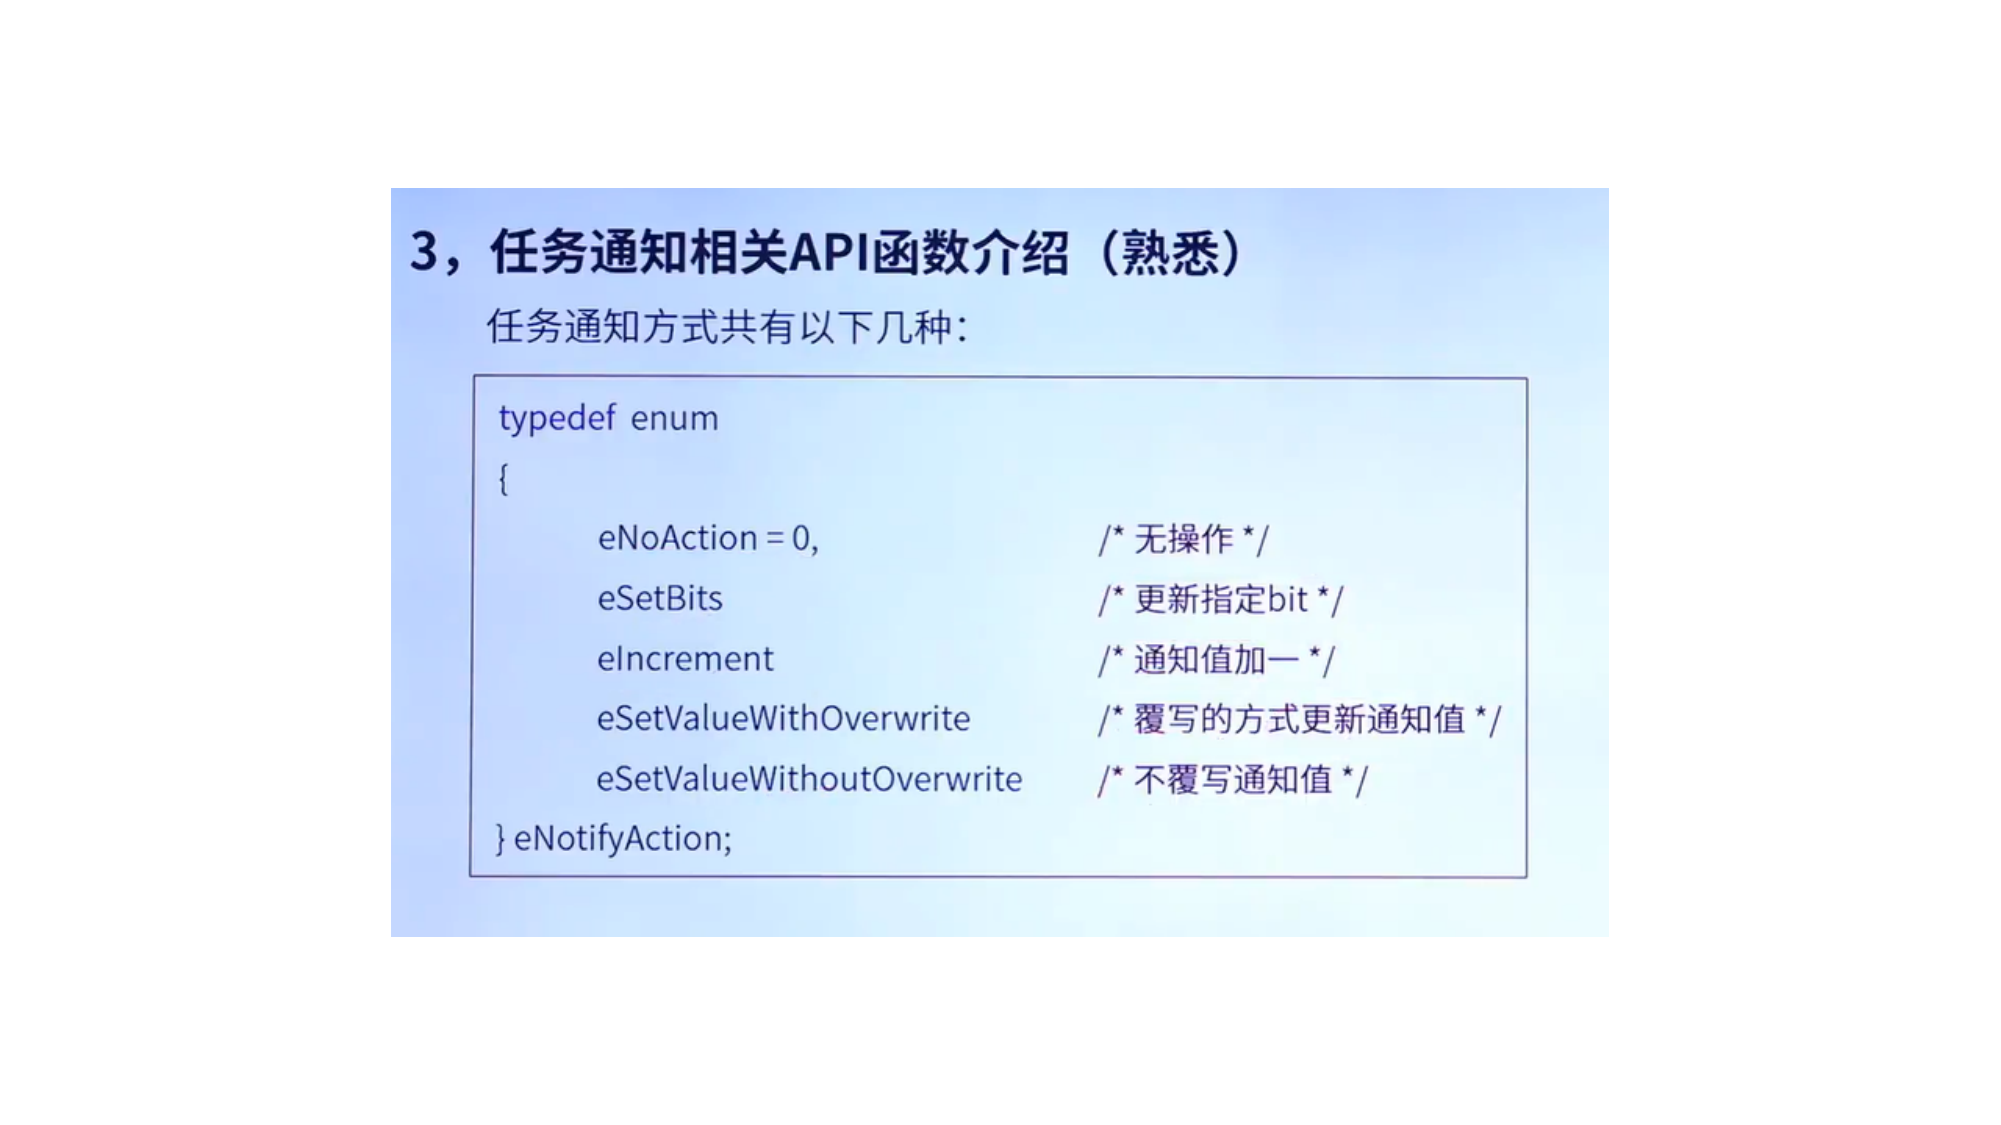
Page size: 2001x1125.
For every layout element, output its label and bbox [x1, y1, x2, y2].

picture [391, 188, 1609, 937]
